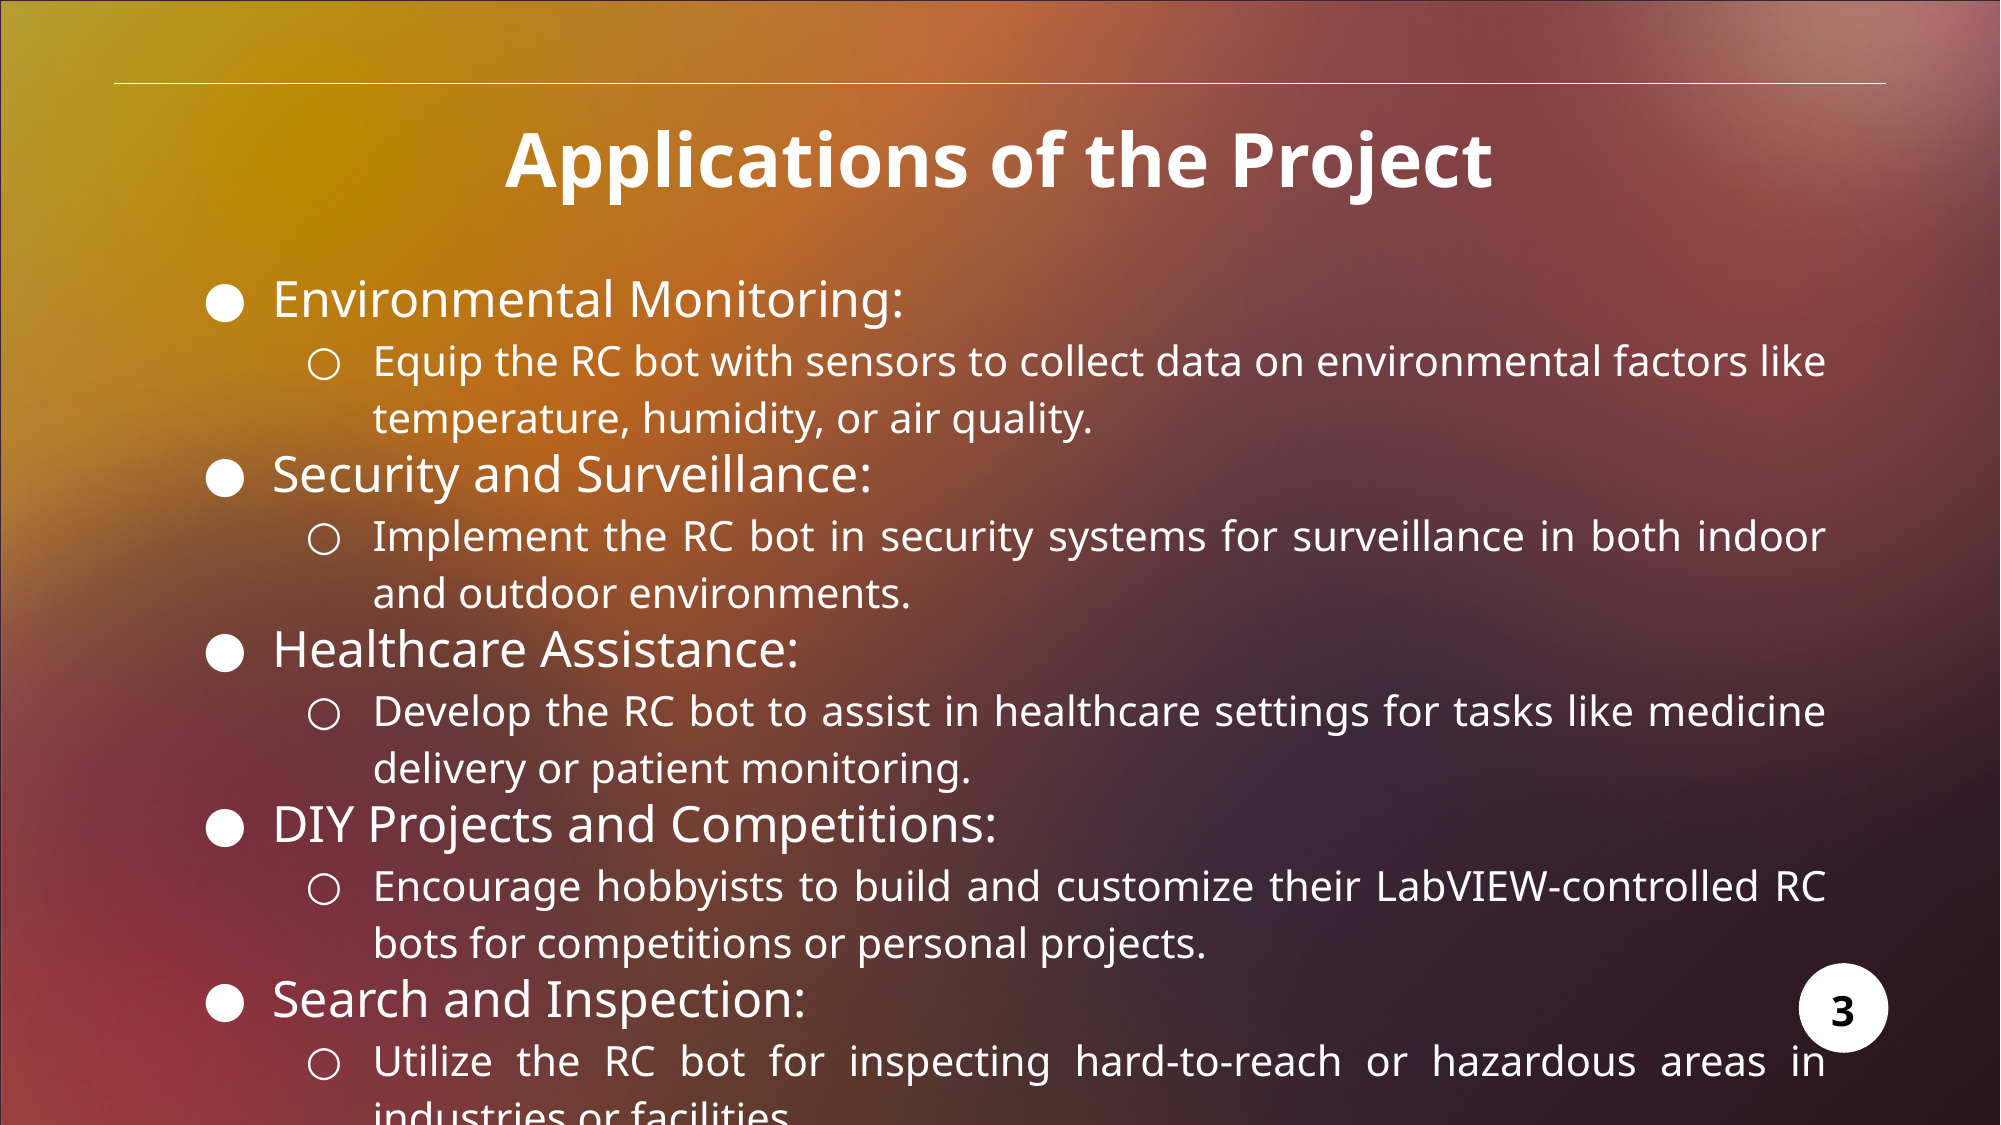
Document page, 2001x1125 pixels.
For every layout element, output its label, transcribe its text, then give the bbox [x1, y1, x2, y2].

title Applications of the Project [157, 97, 1843, 223]
picture [3, 2, 2000, 1125]
list Environmental Monitoring: Equip the RC bot with sensors to collect data on environmental factors like temperature, humidity, or air quality. Security and Surveillance: Implement the RC bot in security systems for surveillance in both indoor and outdoor environments. Healthcare Assistance: Develop the RC bot to assist in healthcare settings for tasks like medicine delivery or patient monitoring. DIY Projects and Competitions: Encourage hobbyists to build and customize their LabVIEW-controlled RC bots for competitions or personal projects. Search and Inspection: Utilize the RC bot for inspecting hard-to-reach or hazardous areas in industries or facilities. [157, 252, 1843, 1000]
text_box 3 [1809, 968, 1877, 1050]
